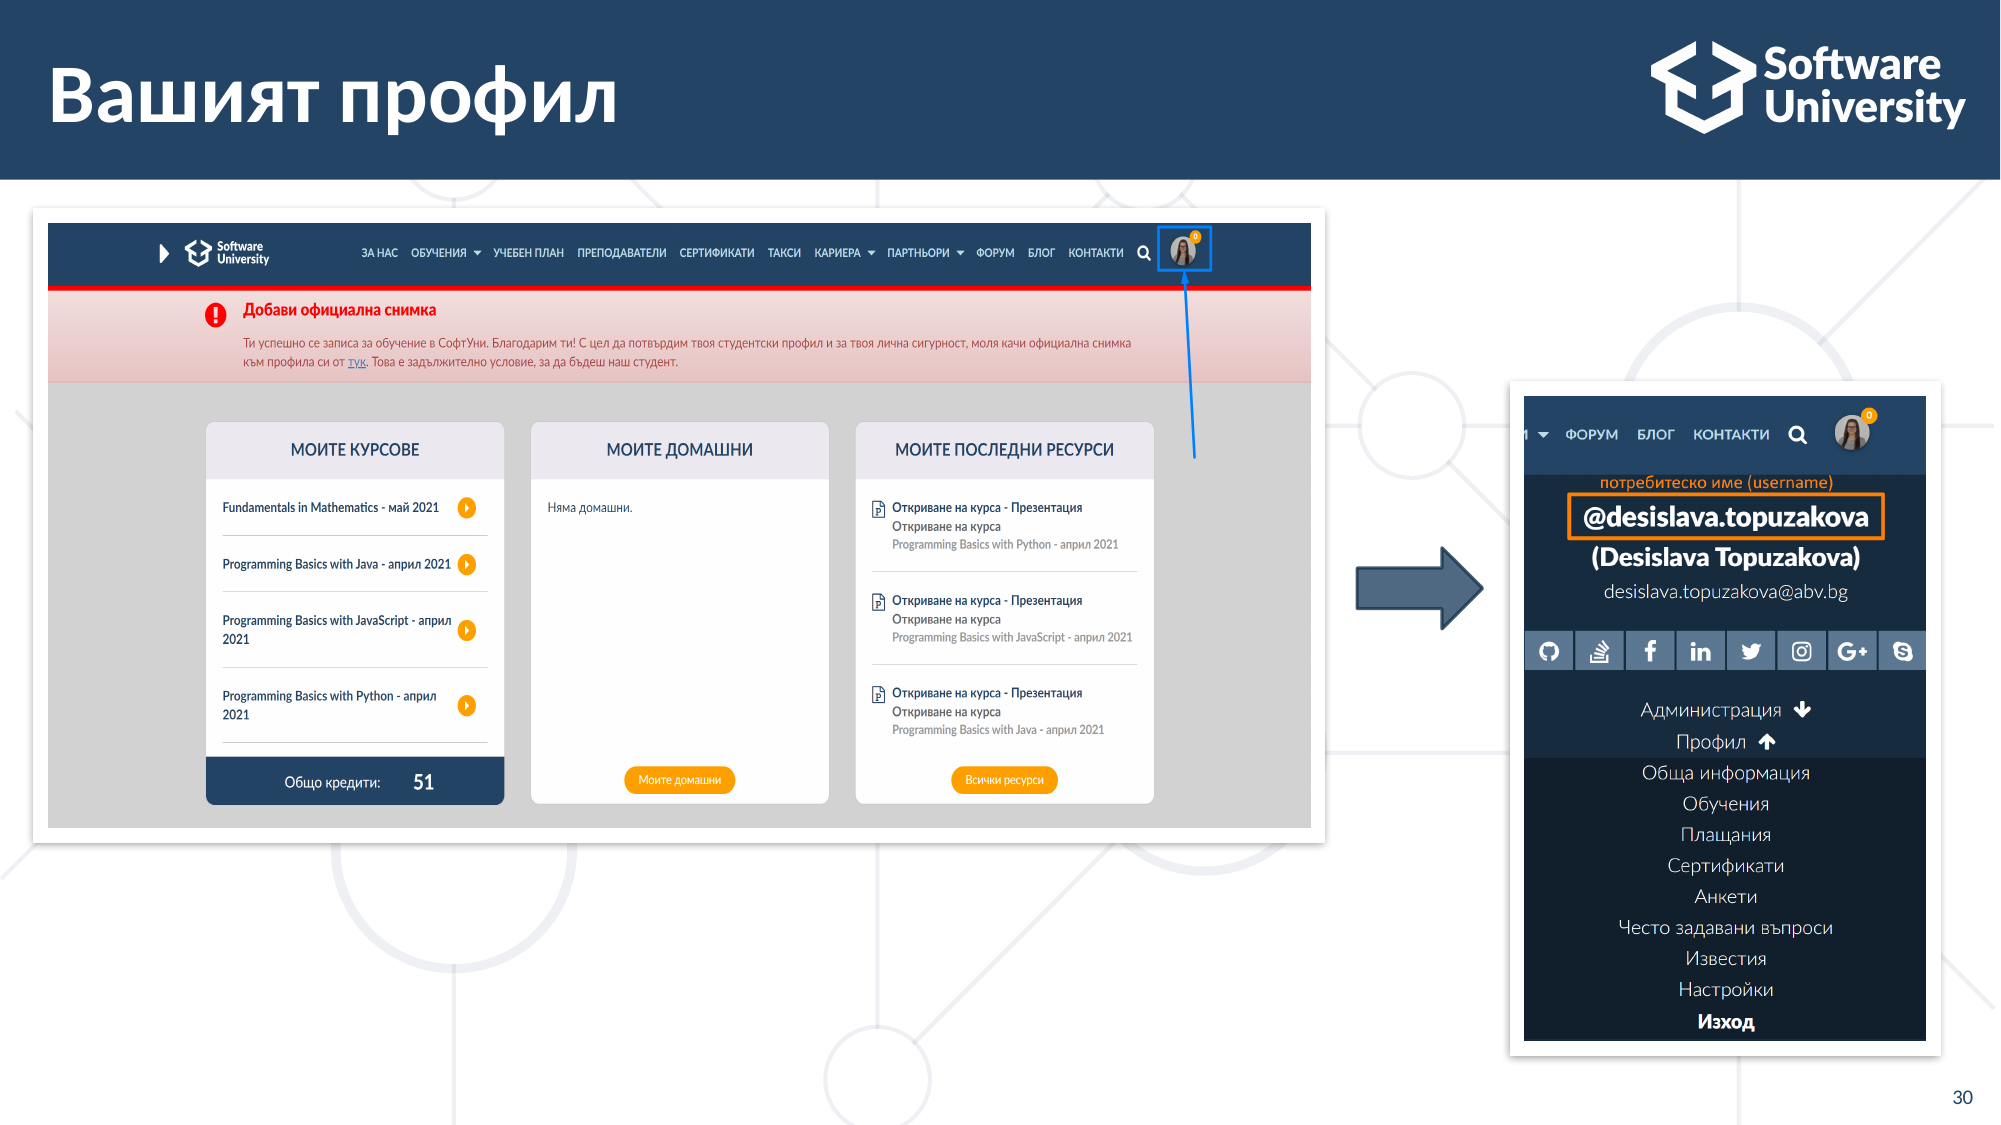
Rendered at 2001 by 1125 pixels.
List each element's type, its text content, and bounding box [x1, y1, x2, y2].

picture [1651, 41, 1966, 134]
title Вашият профил [31, 16, 1625, 162]
slide_number 30 [1927, 1067, 1989, 1117]
picture [1523, 395, 1927, 1042]
text_box [1355, 545, 1485, 631]
picture [47, 222, 1311, 829]
